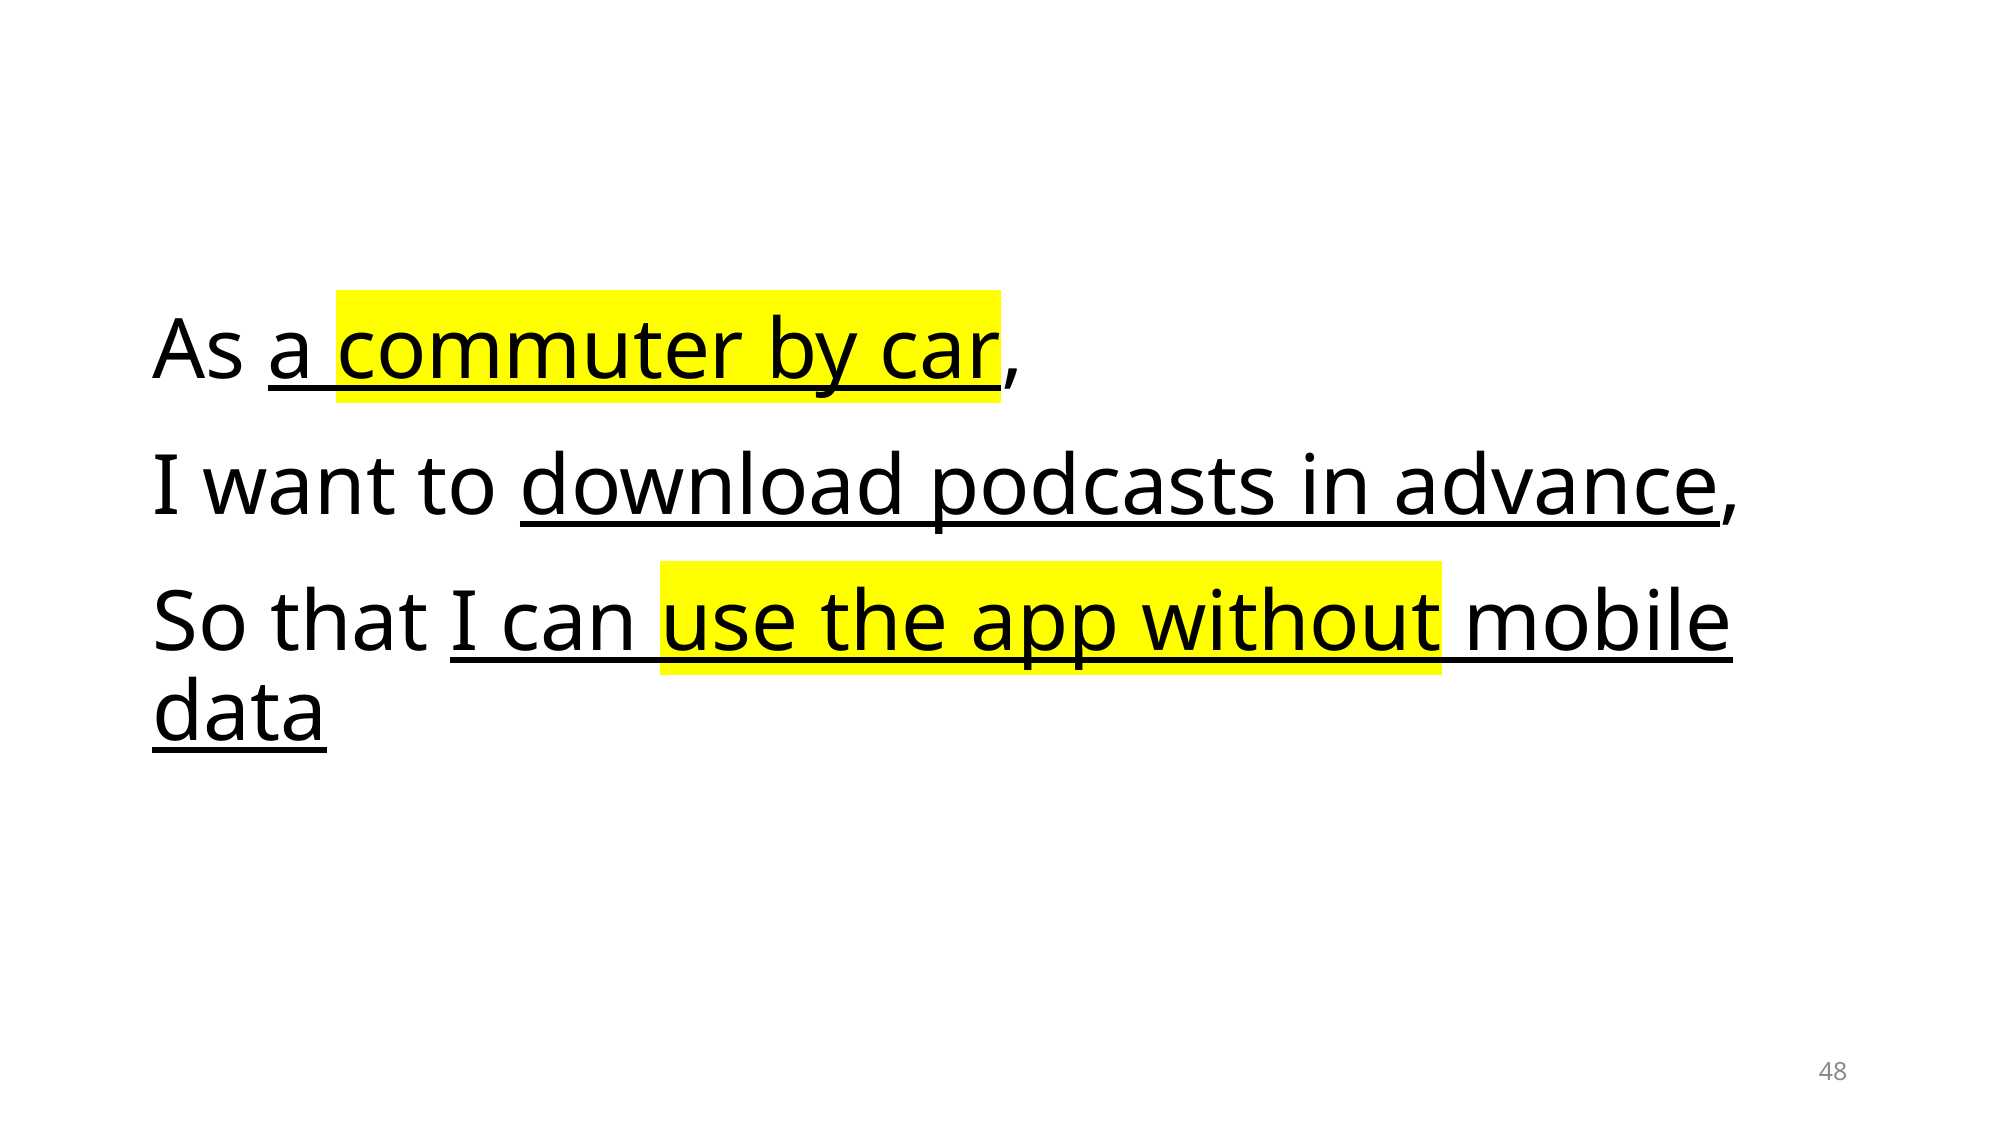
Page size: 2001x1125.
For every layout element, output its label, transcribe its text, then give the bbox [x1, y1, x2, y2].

list As a commuter by car, I want to download podcasts in advance, So that I can use the app without mobile data [137, 299, 1863, 1014]
slide_number 48 [1412, 1042, 1863, 1103]
